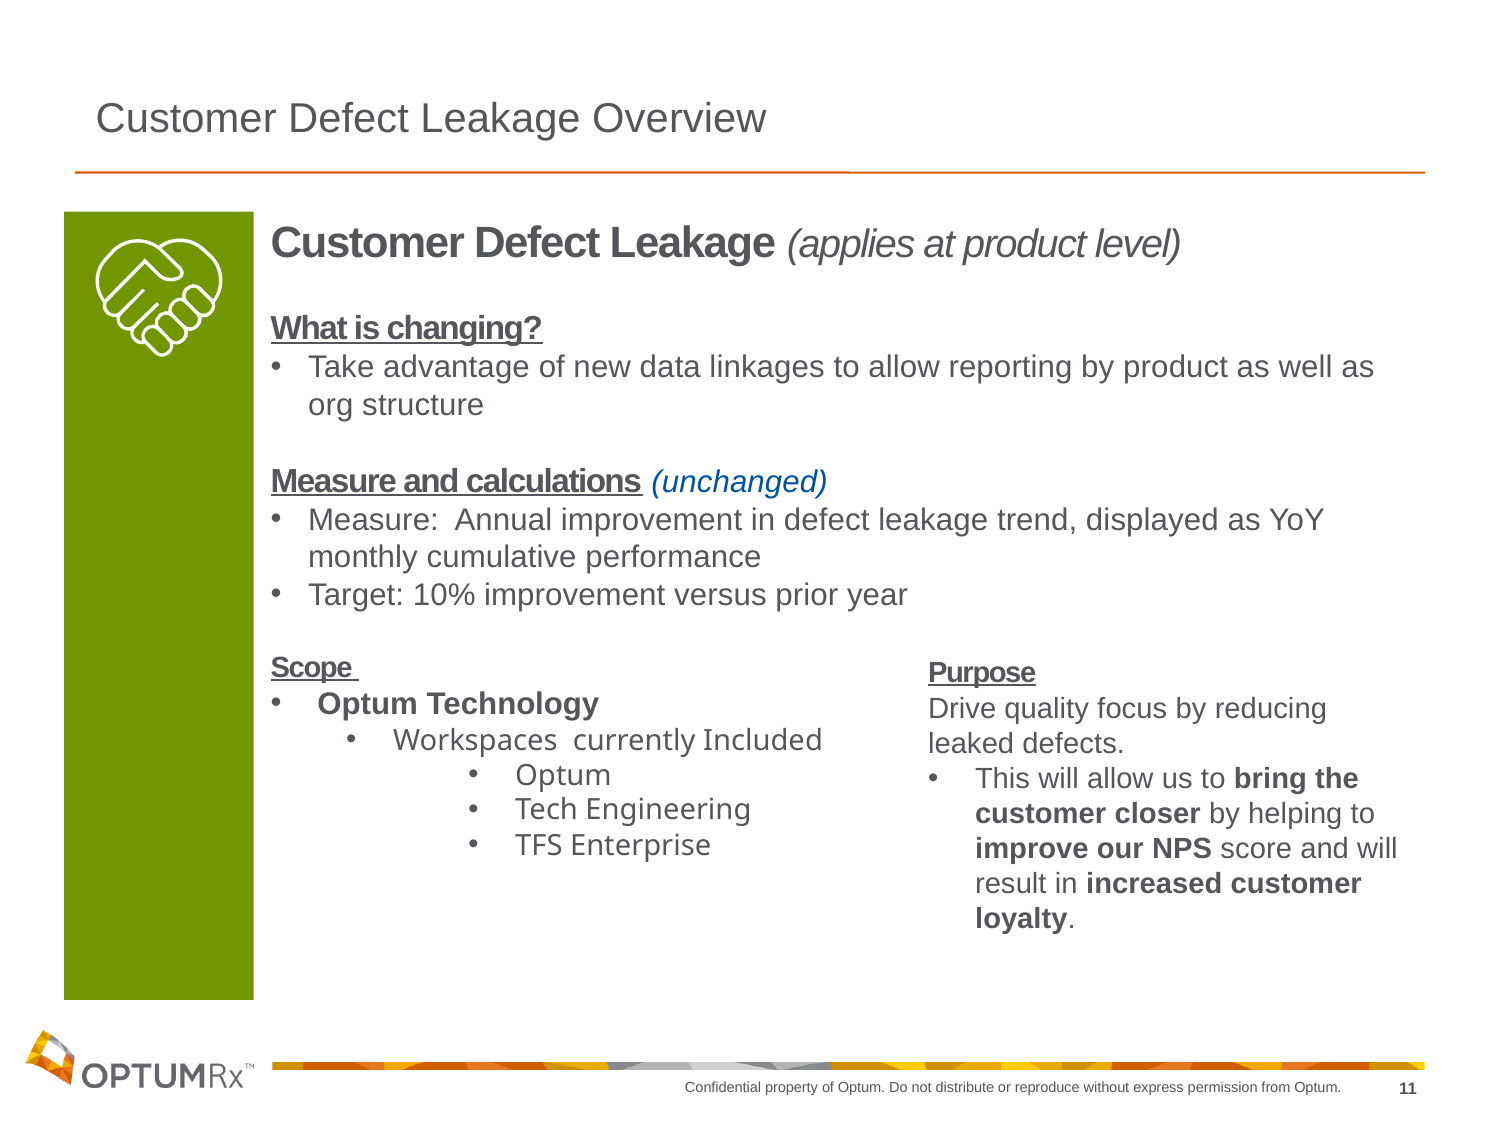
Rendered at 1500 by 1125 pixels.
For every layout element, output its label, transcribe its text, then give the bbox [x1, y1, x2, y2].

text_box Purpose Drive quality focus by reducing leaked defects. This will allow us to bring the customer closer by helping to improve our NPS score and will result in increased customer loyalty. [913, 637, 1426, 987]
text_box [64, 211, 254, 1000]
picture [273, 1062, 1425, 1070]
list Actions to take? Identify your OSAM Reporting Hub Delegate(s) and the product or application delivery leader(s) and schedule a meeting to make sure both pieces of the configurations are complete. The How to Configure Code Quality Adoption MBO Report Job Aid can be used to walk through each step of the configuration. [83, 235, 234, 371]
text_box Customer Defect Leakage Overview [75, 50, 1454, 152]
text_box Customer Defect Leakage (applies at product level) What is changing? Take advantage of new data linkages to allow reporting by product as well as org structure Measure and calculations (unchanged) Measure: Annual improvement in defect leakage trend, displayed as YoY monthly cumulative performance Target: 10% improvement versus prior year Scope Optum Technology Workspaces currently Included Optum Tech Engineering TFS Enterprise [254, 219, 1432, 1000]
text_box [91, 234, 227, 358]
picture [25, 1030, 254, 1088]
